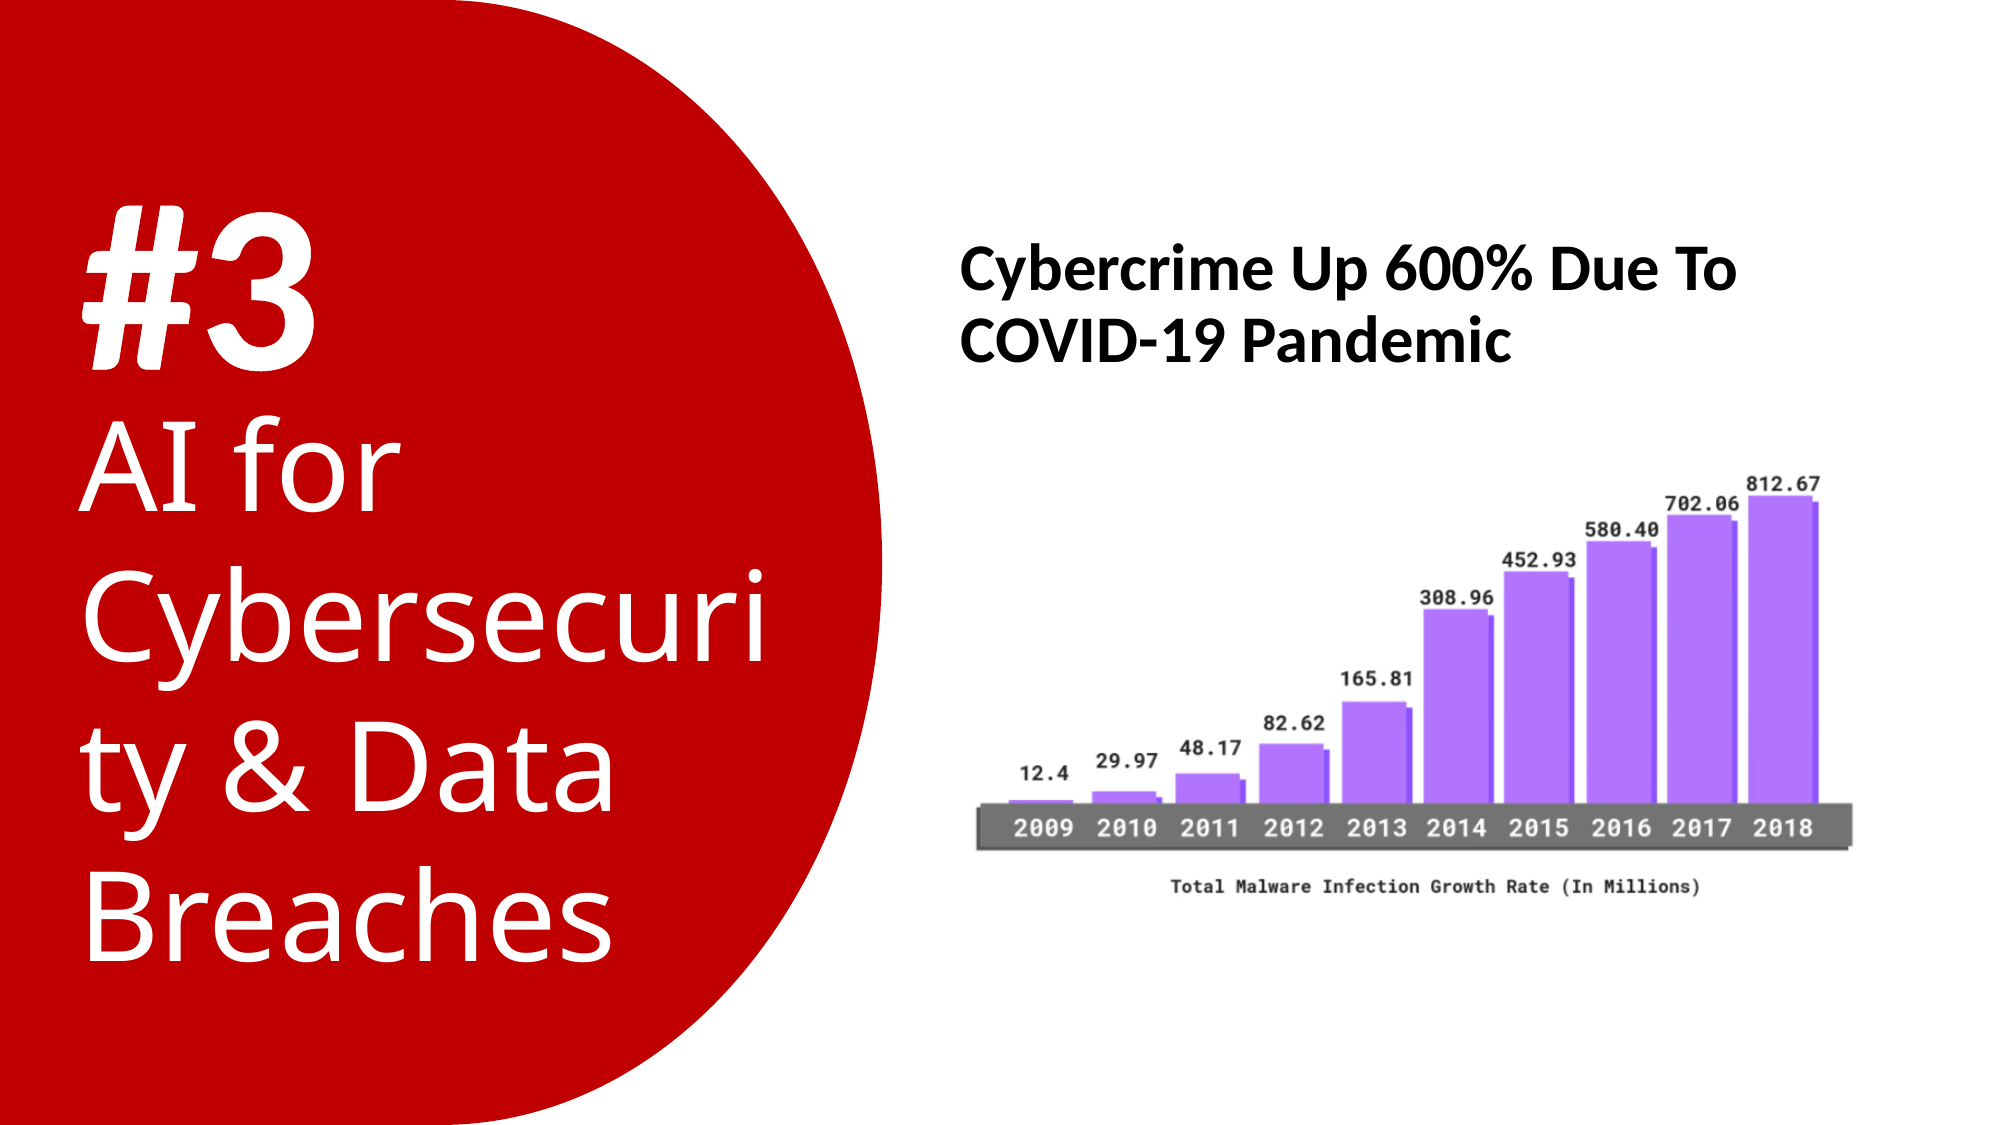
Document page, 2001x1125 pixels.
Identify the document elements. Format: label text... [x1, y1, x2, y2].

picture [945, 447, 1879, 915]
list Cybercrime Up 600% Due To COVID-19 Pandemic [945, 225, 1863, 447]
text_box #3 [64, 122, 336, 425]
text_box [0, 0, 884, 1125]
text_box AI for Cybersecurity & Data Breaches [63, 378, 790, 994]
